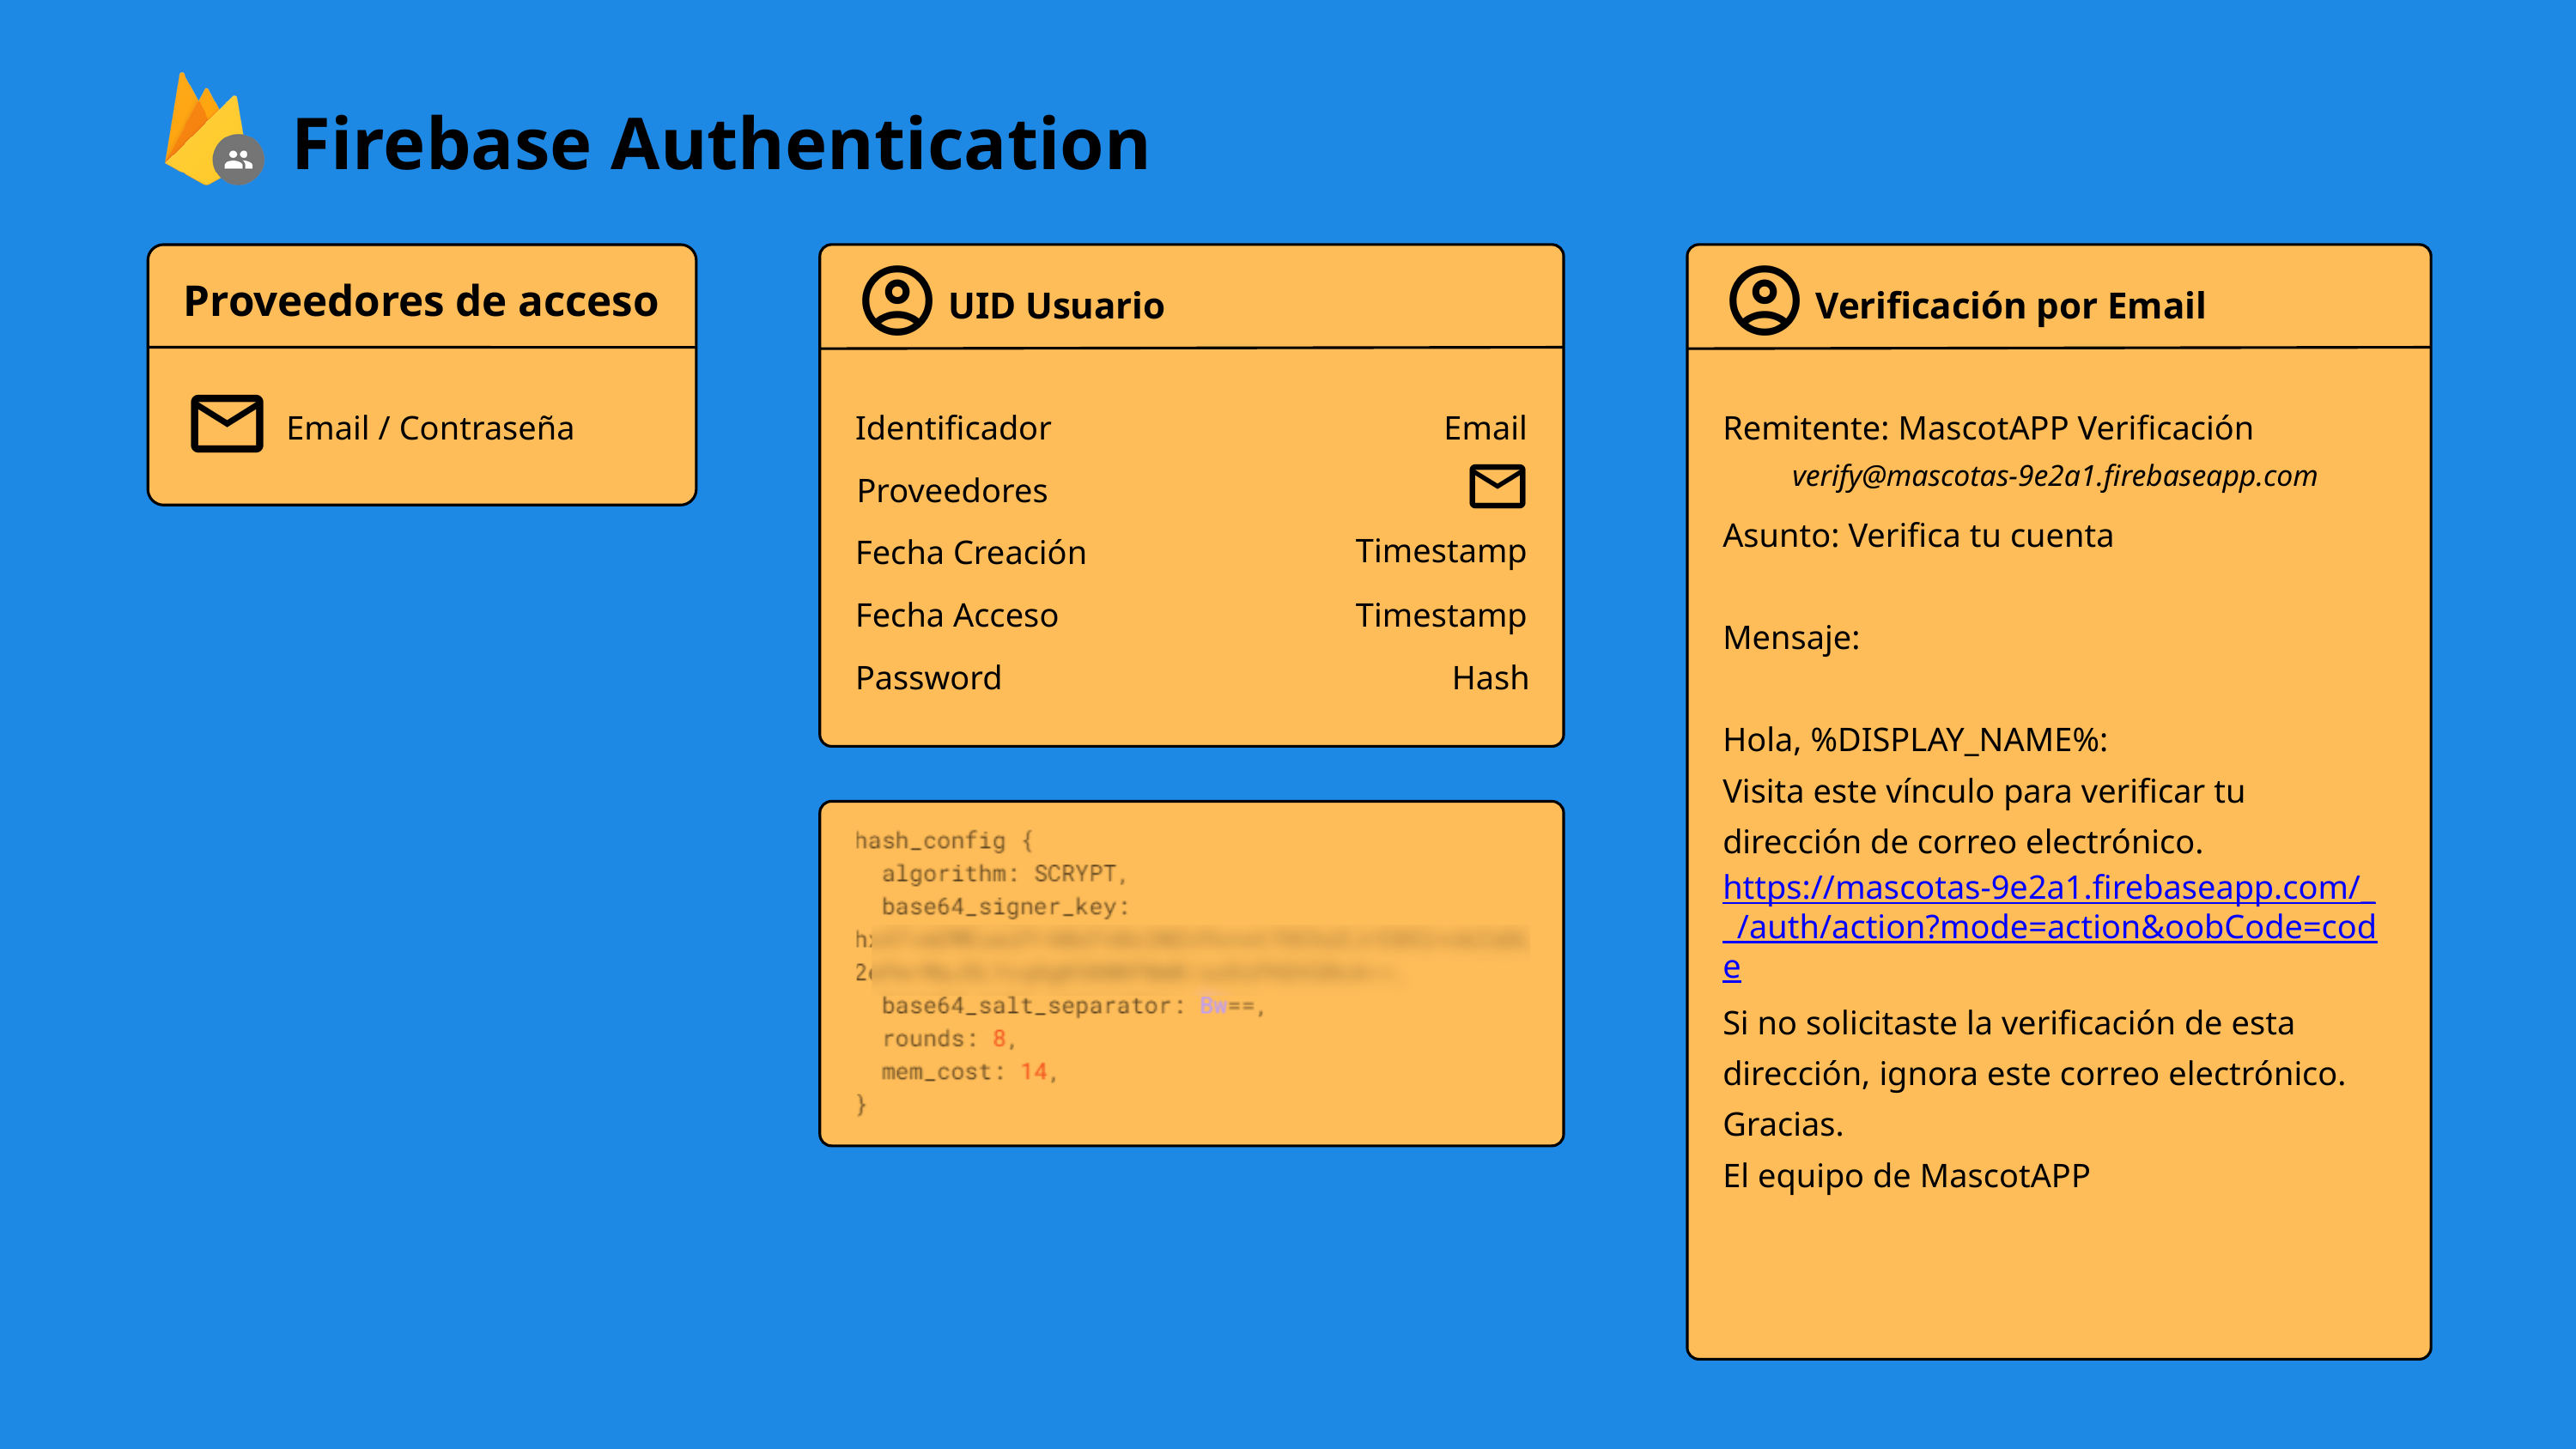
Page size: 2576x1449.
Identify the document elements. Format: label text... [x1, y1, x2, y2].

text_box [819, 801, 1564, 1147]
text_box [144, 67, 268, 190]
text_box Firebase Authentication [291, 106, 1230, 185]
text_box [147, 244, 697, 506]
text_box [819, 244, 1564, 747]
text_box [1686, 244, 2432, 1360]
